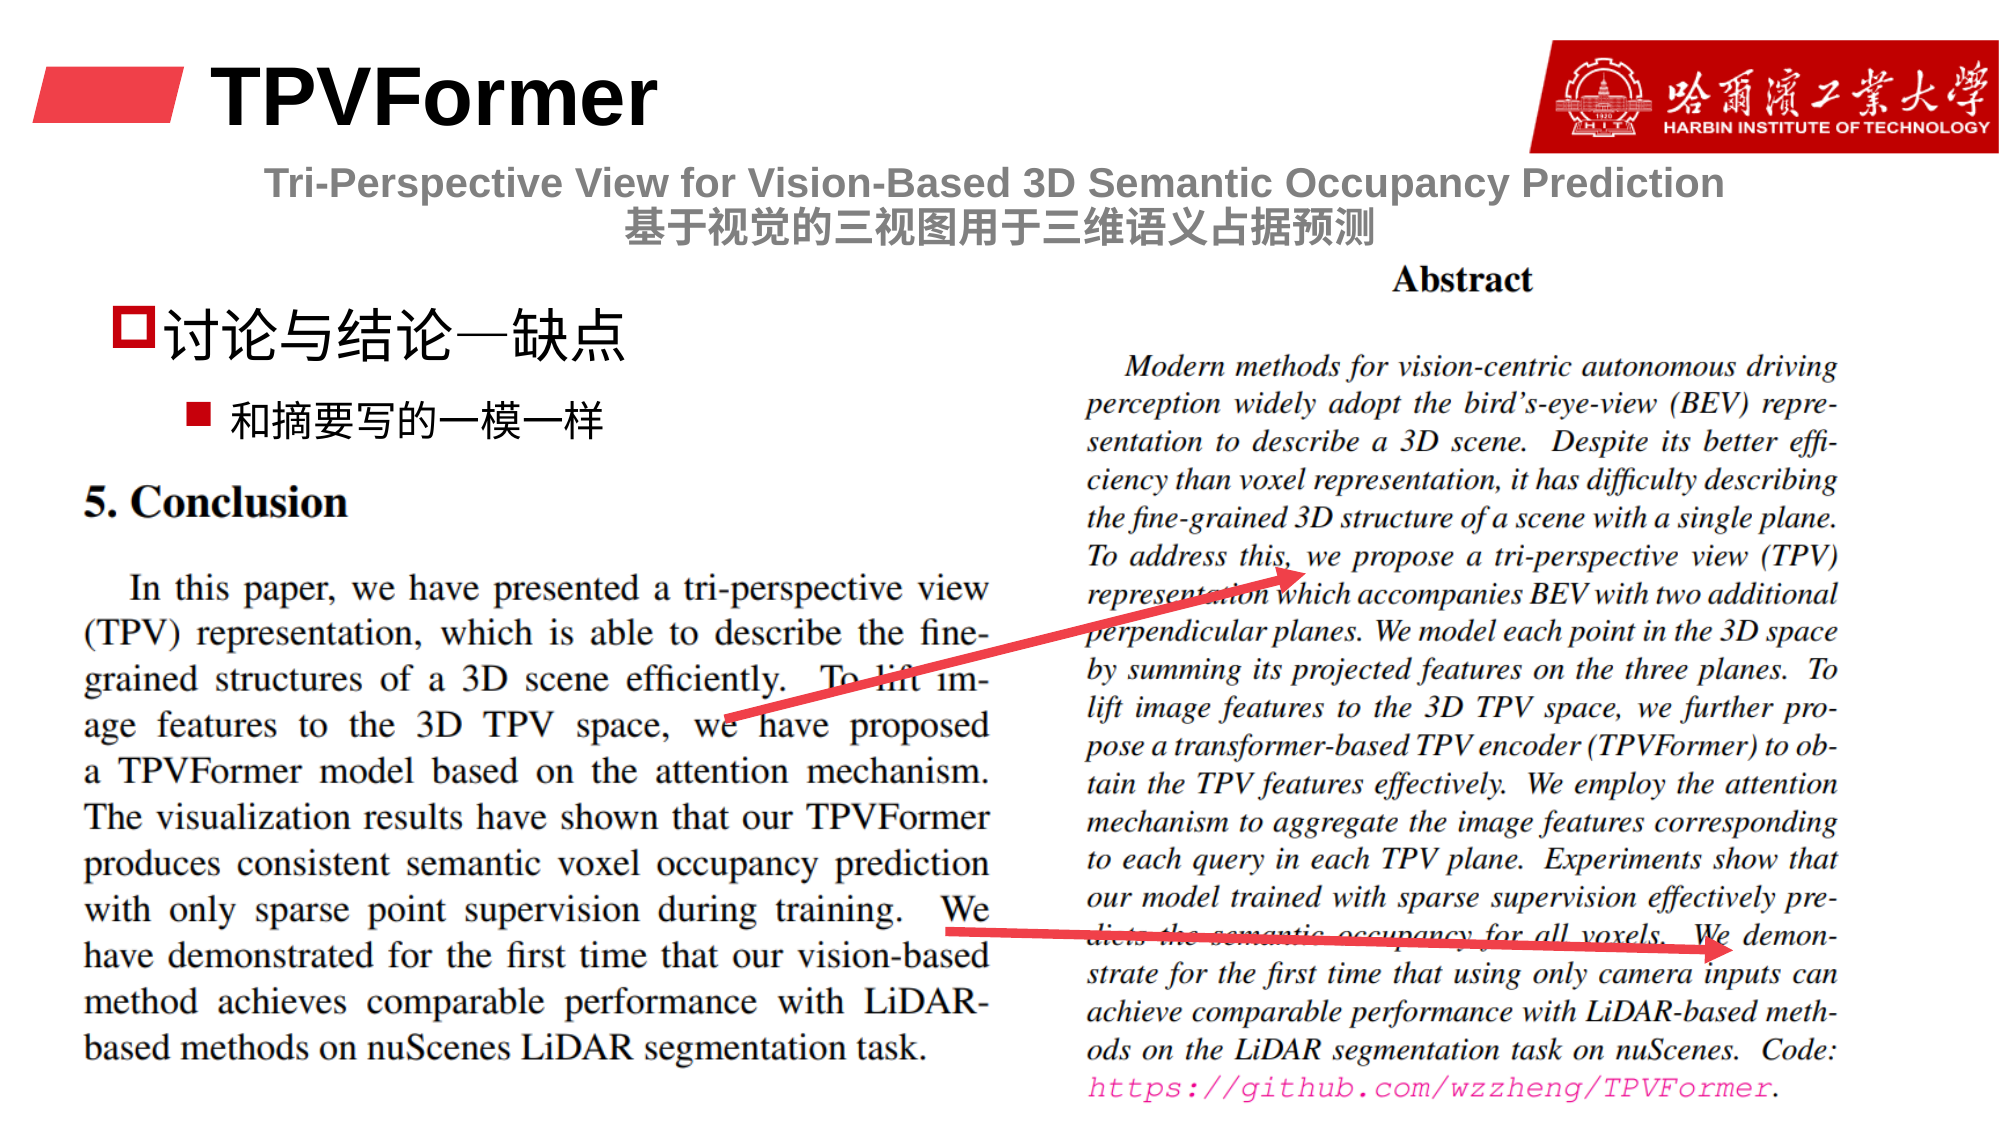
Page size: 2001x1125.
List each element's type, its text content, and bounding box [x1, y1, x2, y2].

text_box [724, 573, 1306, 720]
picture [61, 463, 1051, 1082]
picture [1068, 251, 1855, 1125]
text_box 讨论与结论—缺点 和摘要写的一模一样 [108, 219, 1838, 445]
picture [1527, 29, 2001, 161]
title TPVFormer [210, 43, 1221, 155]
list Tri-Perspective View for Vision-Based 3D Semantic Occupancy Prediction基于视觉的三视图用于三维语义占据预测 [254, 160, 1746, 219]
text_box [945, 931, 1734, 951]
